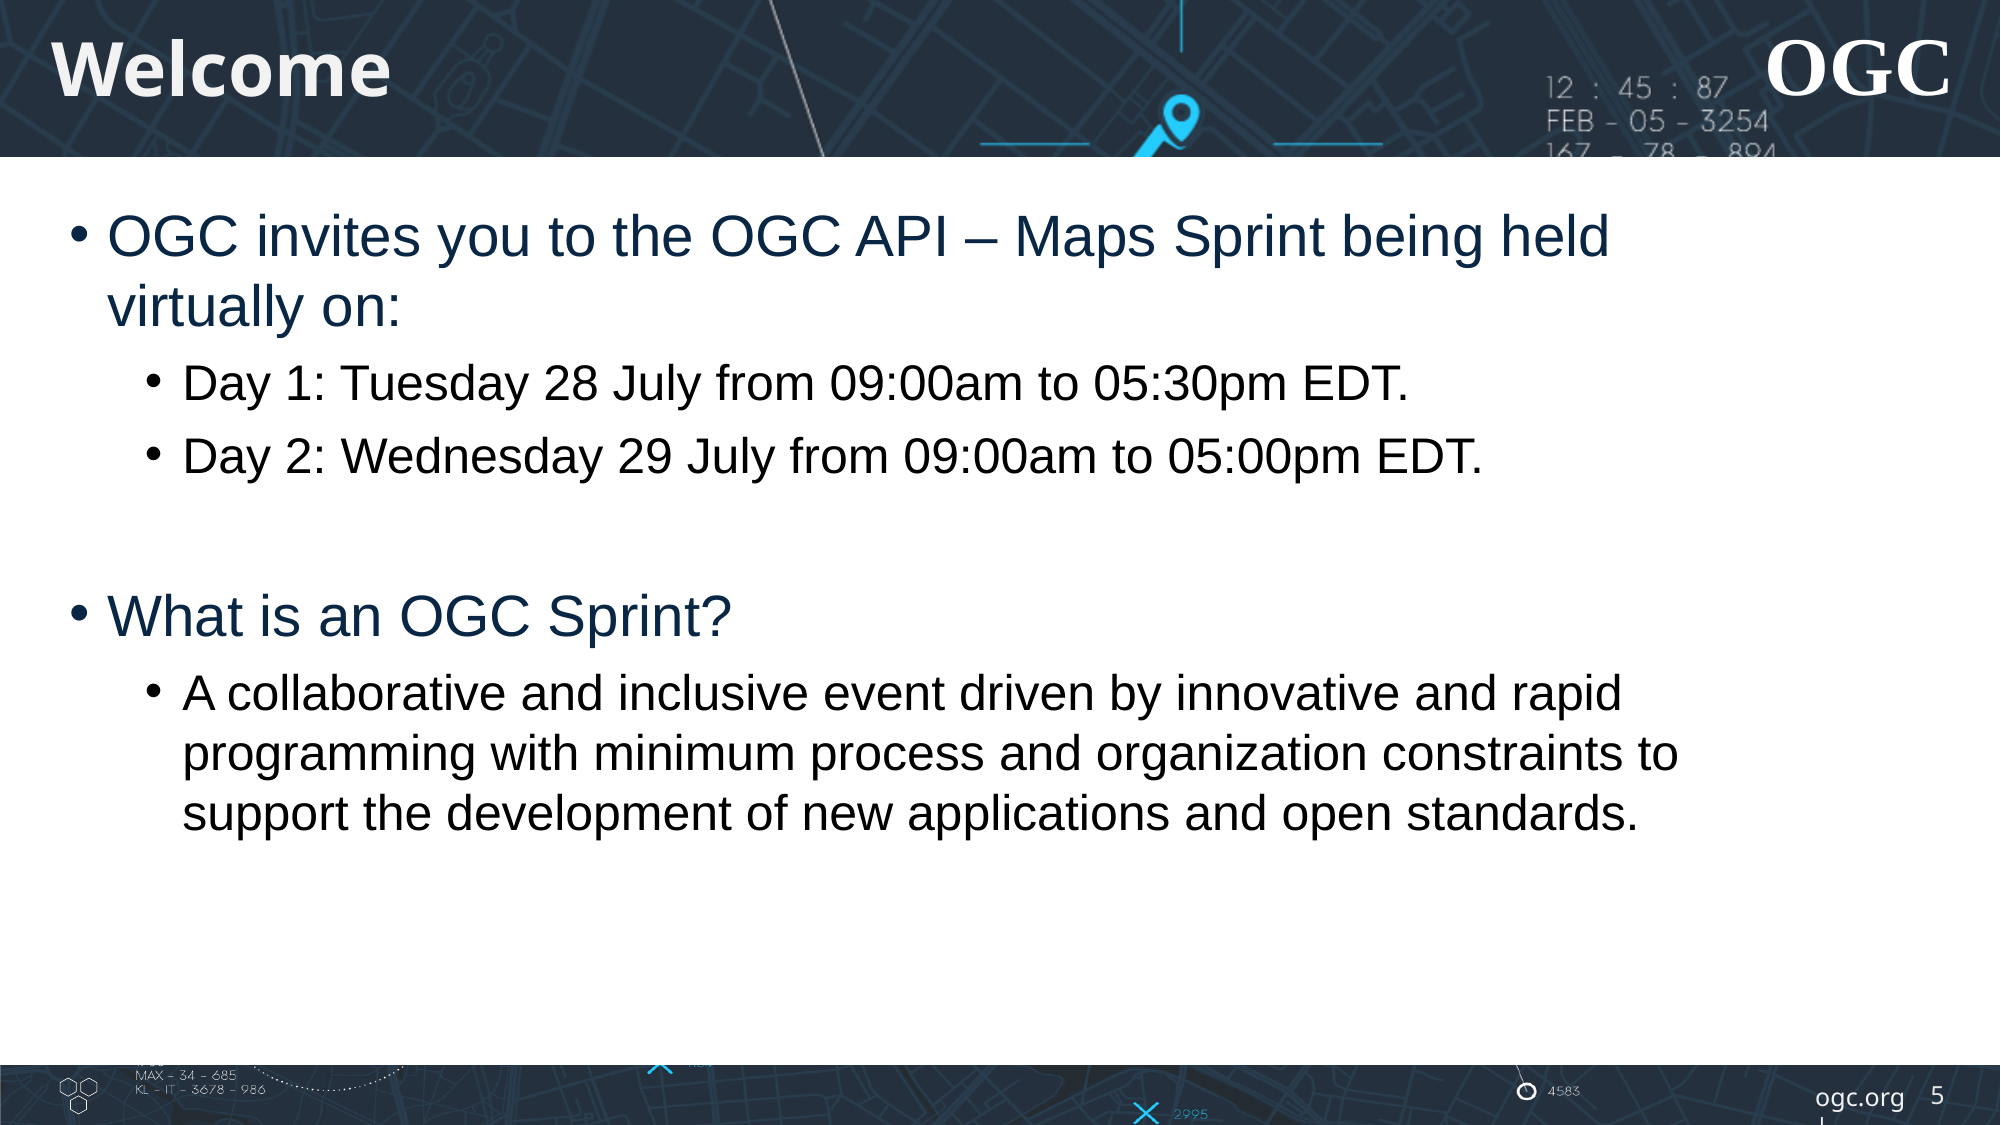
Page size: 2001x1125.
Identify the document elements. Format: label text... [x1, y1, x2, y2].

list OGC invites you to the OGC API – Maps Sprint being held virtually on: Day 1: Tuesday 28 July from 09:00am to 05:30pm EDT. Day 2: Wednesday 29 July from 09:00am to 05:00pm EDT. What is an OGC Sprint? A collaborative and inclusive event driven by innovative and rapid programming with minimum process and organization constraints to support the development of new applications and open standards. [54, 190, 1780, 905]
slide_number 5 [1772, 1073, 1960, 1121]
picture [51, 1069, 106, 1123]
title Welcome [36, 9, 1762, 135]
